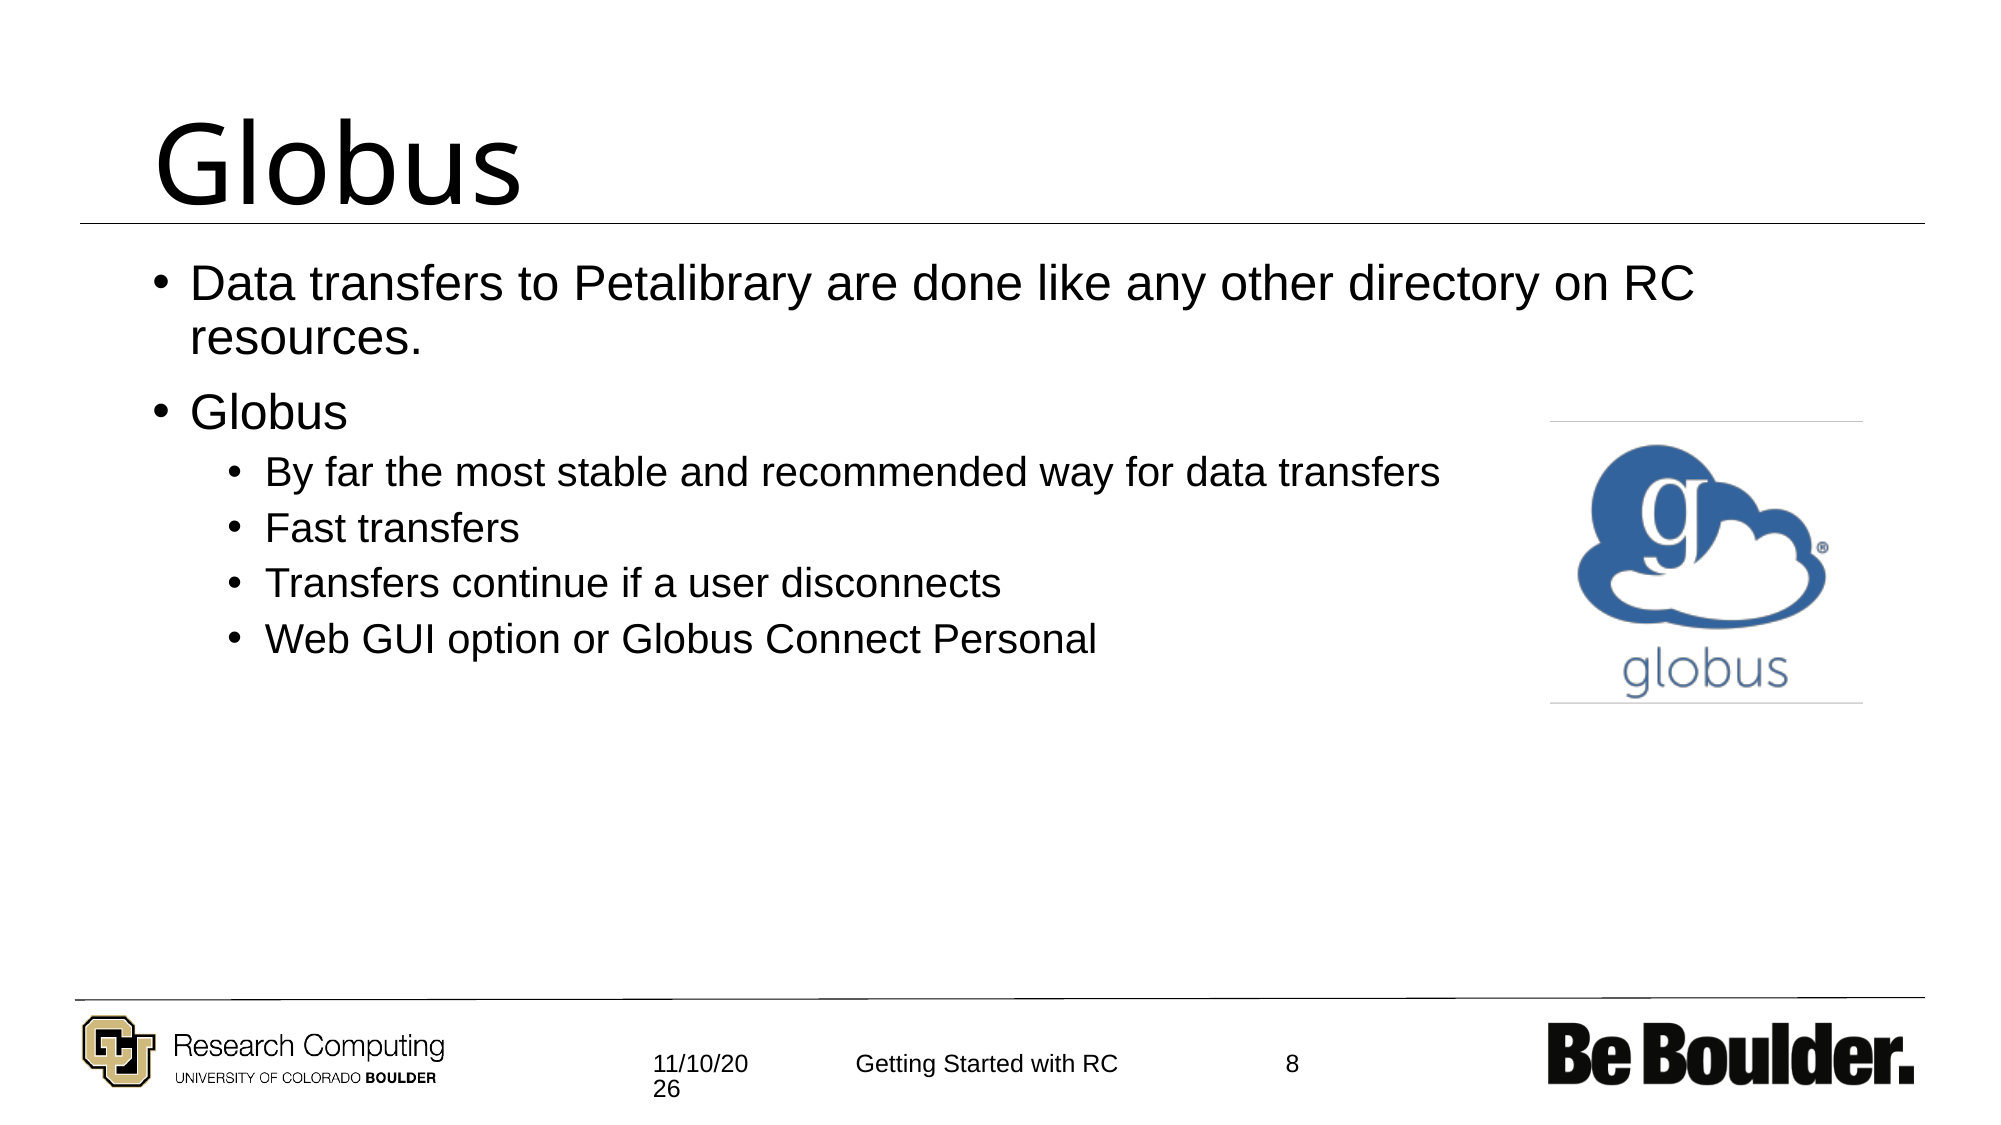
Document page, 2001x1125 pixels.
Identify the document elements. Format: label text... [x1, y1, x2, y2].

title Globus [137, 59, 1863, 250]
picture [1524, 1015, 1938, 1088]
picture [1549, 406, 1863, 719]
list Data transfers to Petalibrary are done like any other directory on RC resources. Globus By far the most stable and recommended way for data transfers Fast transfers Transfers continue if a user disconnects Web GUI option or Globus Connect Personal [137, 250, 1863, 977]
slide_number 8 [1202, 1032, 1315, 1093]
picture [81, 1015, 444, 1088]
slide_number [637, 1032, 772, 1093]
footer Getting Started with RC [772, 1032, 1202, 1093]
